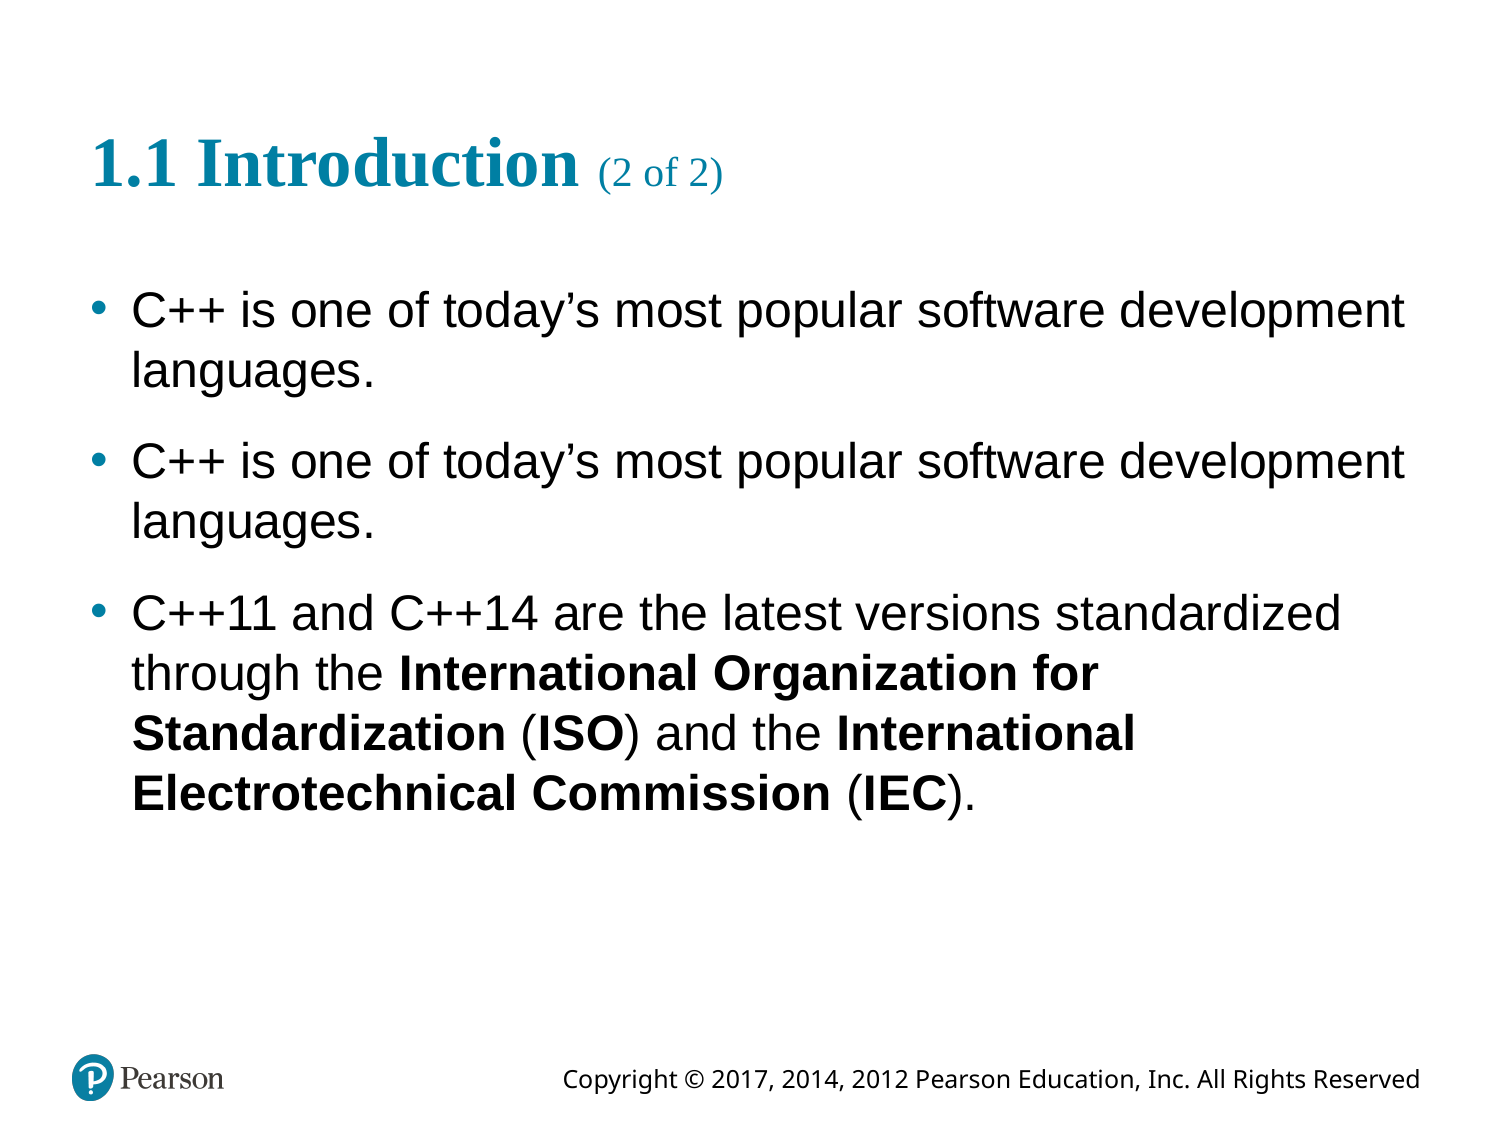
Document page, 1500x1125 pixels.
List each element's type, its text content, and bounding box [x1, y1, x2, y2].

picture [80, 1063, 106, 1088]
picture [72, 1054, 88, 1070]
picture [98, 1054, 224, 1101]
list C++ is one of today’s most popular software development languages. C++ is one of today’s most popular software development languages. C++11 and C++14 are the latest versions standardized through the International Organization for Standardization (I S O) and the International Electrotechnical Commission (I E C). [75, 262, 1425, 1005]
title 1.1 Introduction (2 of 2) [75, 35, 1425, 216]
picture [72, 1087, 83, 1101]
